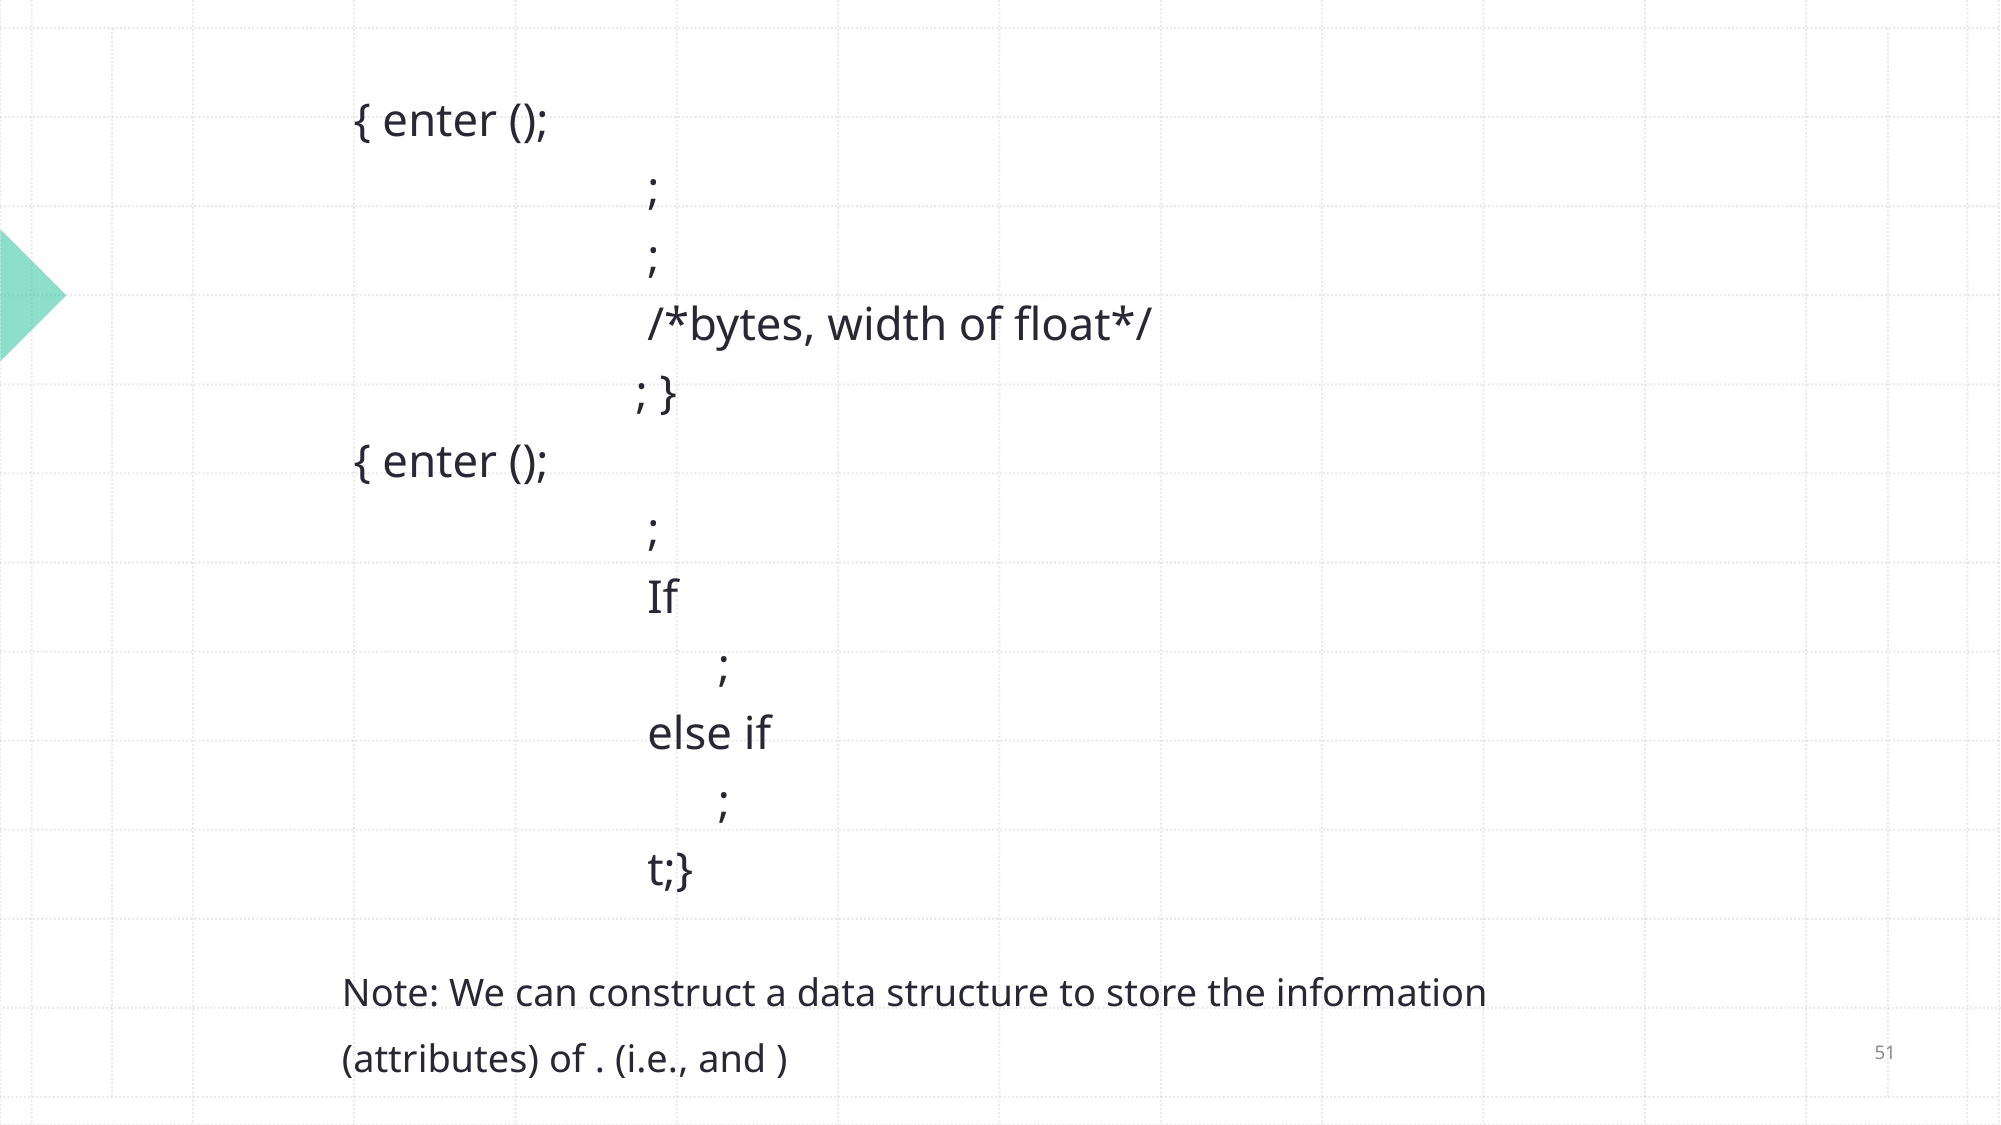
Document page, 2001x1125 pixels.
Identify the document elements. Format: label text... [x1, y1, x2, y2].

slide_number 51 [1805, 1019, 1966, 1089]
